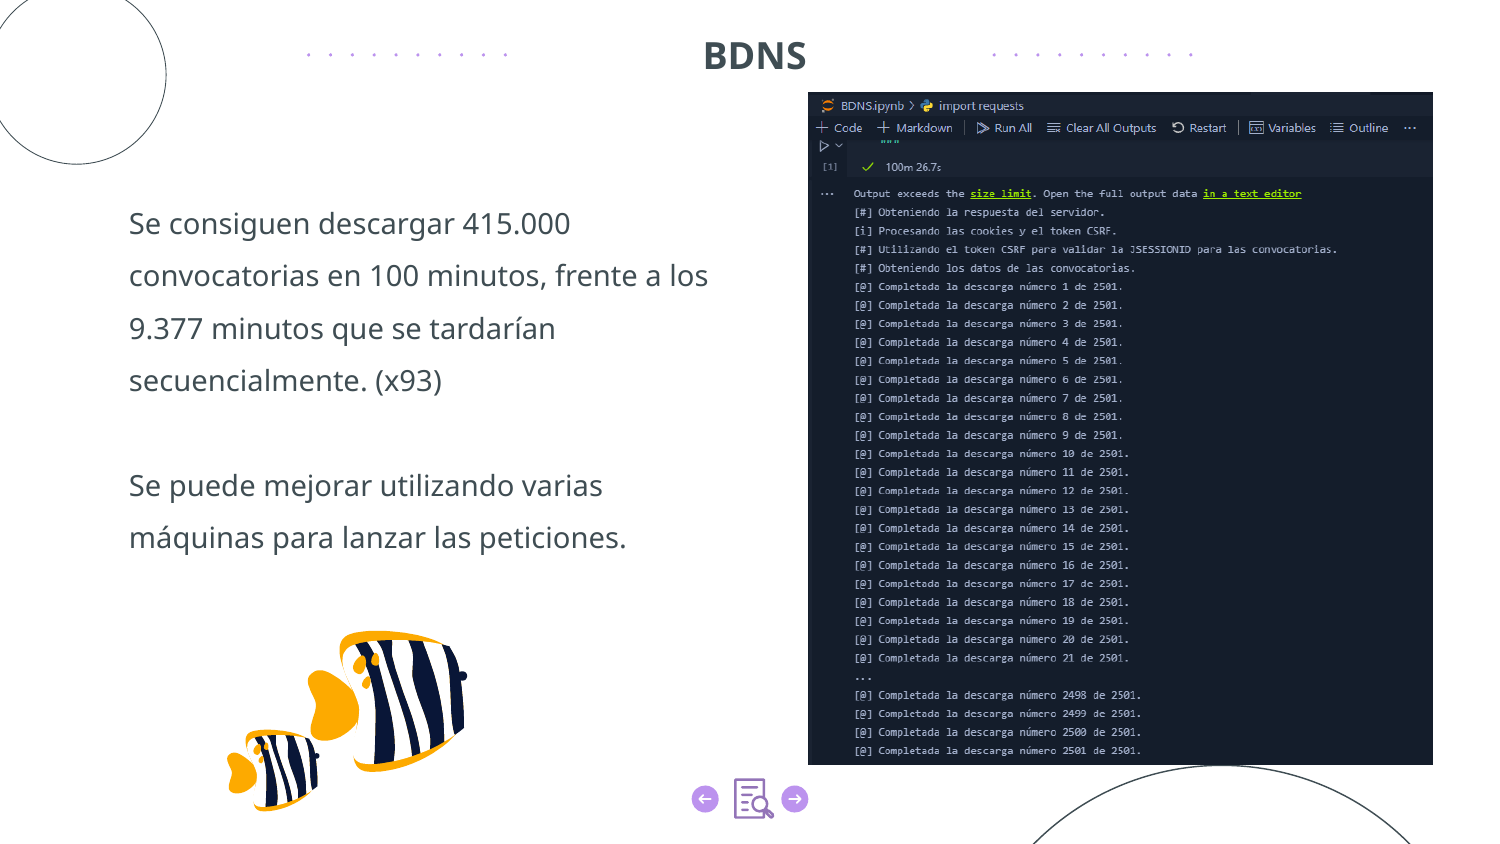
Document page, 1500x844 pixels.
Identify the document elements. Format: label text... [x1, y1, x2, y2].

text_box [226, 729, 335, 812]
text_box [1281, 773, 1411, 844]
text_box [1032, 773, 1162, 844]
text_box [654, 755, 846, 844]
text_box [307, 630, 494, 773]
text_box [306, 52, 508, 57]
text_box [992, 52, 1194, 57]
title BDNS [283, 17, 1226, 96]
text_box Se consiguen descargar 415.000 convocatorias en 100 minutos, frente a los 9.377 minutos que se tardarían secuencialmente. (x93) Se puede mejorar utilizando varias máquinas para lanzar las peticiones. [113, 172, 754, 682]
text_box [734, 778, 775, 819]
picture [808, 92, 1433, 765]
text_box [0, 0, 167, 165]
text_box [691, 785, 719, 813]
text_box [781, 785, 809, 813]
